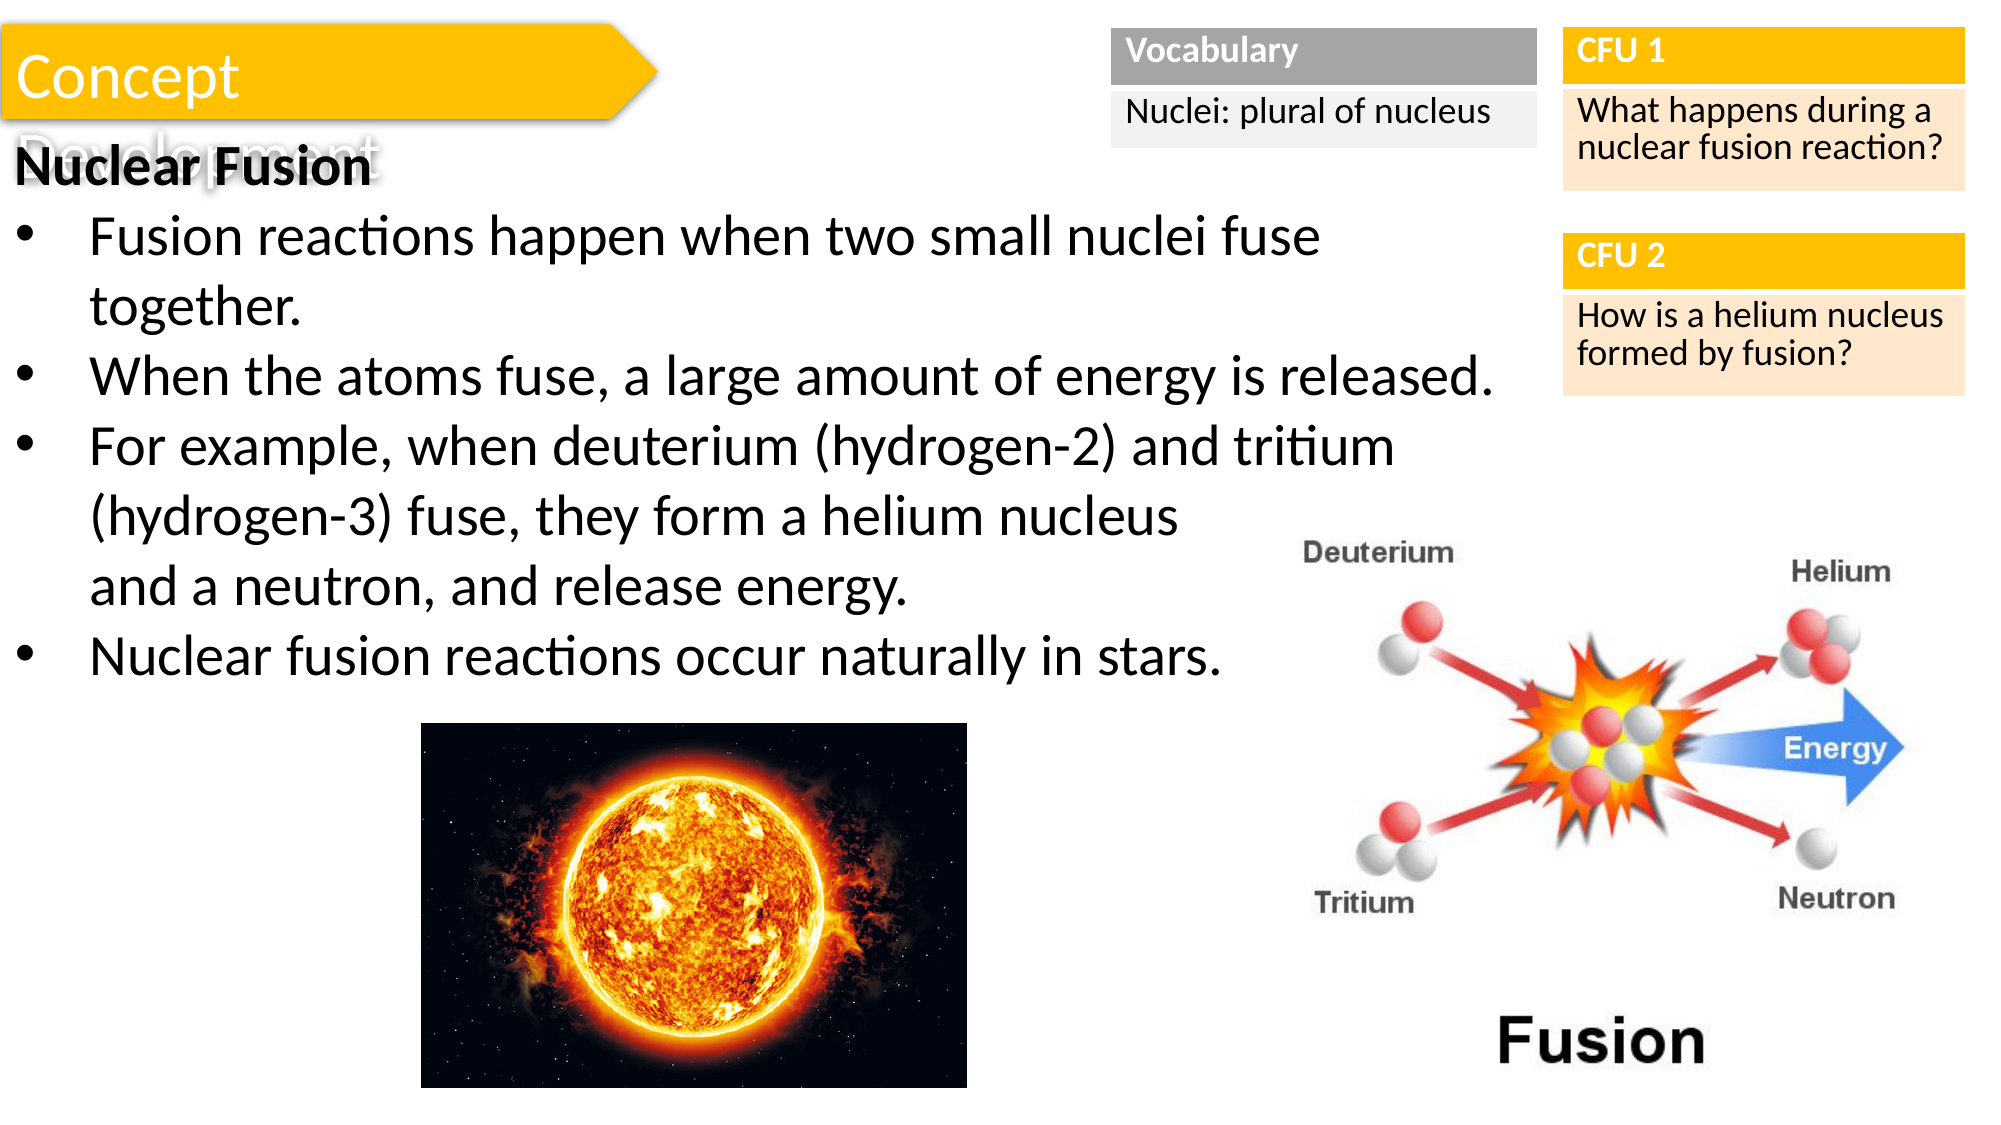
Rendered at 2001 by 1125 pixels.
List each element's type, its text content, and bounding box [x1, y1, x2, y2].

table_cell Nuclei: plural of nucleus [1111, 91, 1537, 148]
table_header CFU 1 [1563, 27, 1965, 84]
text_box Nuclear Fusion Fusion reactions happen when two small nuclei fuse together. When the atoms fuse, a large amount of energy is released. For example, when deuterium (hydrogen-2) and tritium (hydrogen-3) fuse, they form a helium nucleus and a neutron, and release energy. Nuclear fusion reactions occur naturally in stars. [0, 120, 1563, 695]
table_cell How is a helium nucleus formed by fusion? [1563, 295, 1965, 396]
text_box Concept Development [1, 24, 658, 119]
picture [421, 723, 967, 1088]
table_header CFU 2 [1563, 233, 1965, 289]
picture [1287, 470, 1959, 1081]
table_cell What happens during a nuclear fusion reaction? [1563, 89, 1965, 191]
table_header Vocabulary [1111, 28, 1537, 85]
